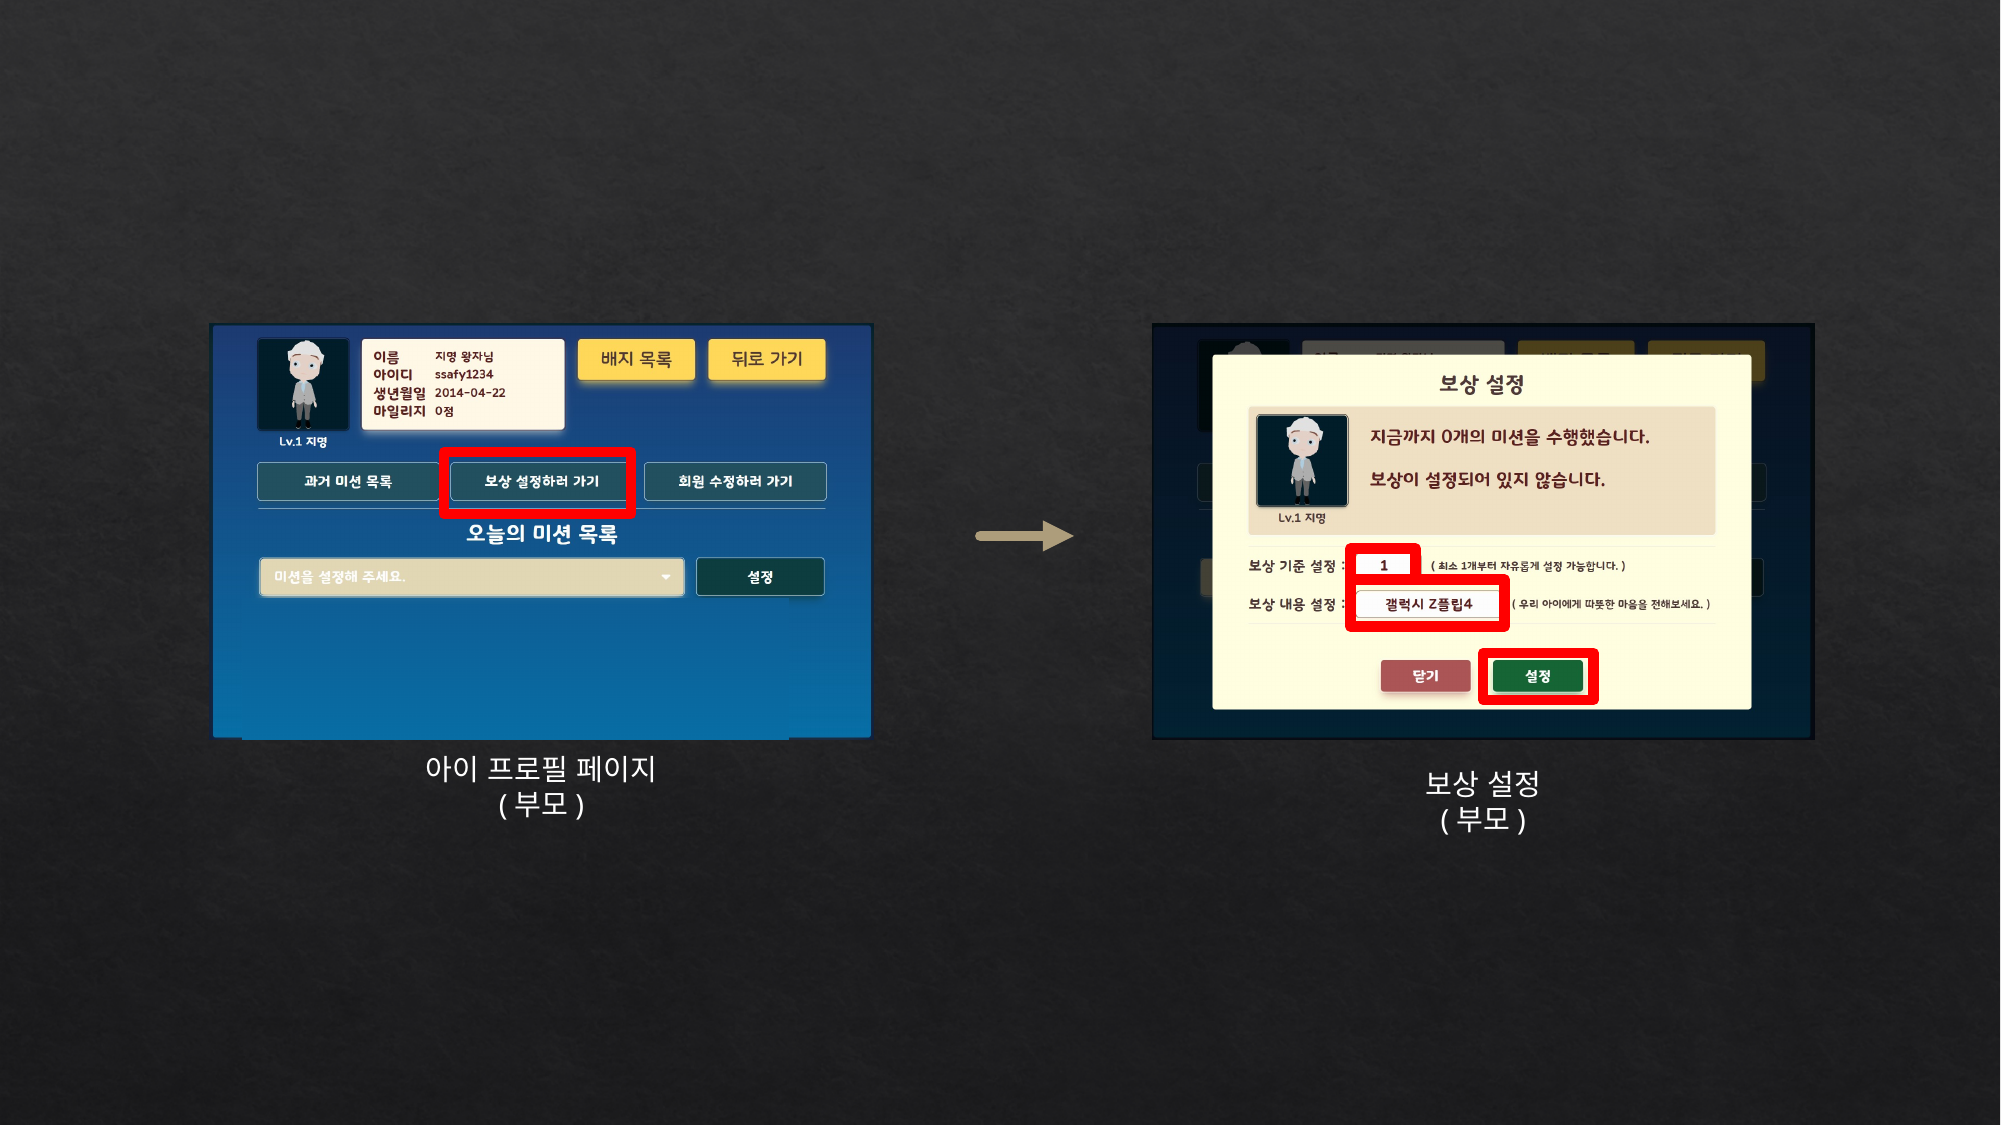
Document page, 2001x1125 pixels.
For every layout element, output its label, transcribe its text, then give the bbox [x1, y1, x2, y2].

text_box 아이 프로필 페이지 (부모) [318, 752, 765, 829]
picture [1152, 323, 1815, 740]
text_box 보상 설정 (부모) [1260, 758, 1706, 844]
picture [209, 323, 874, 740]
